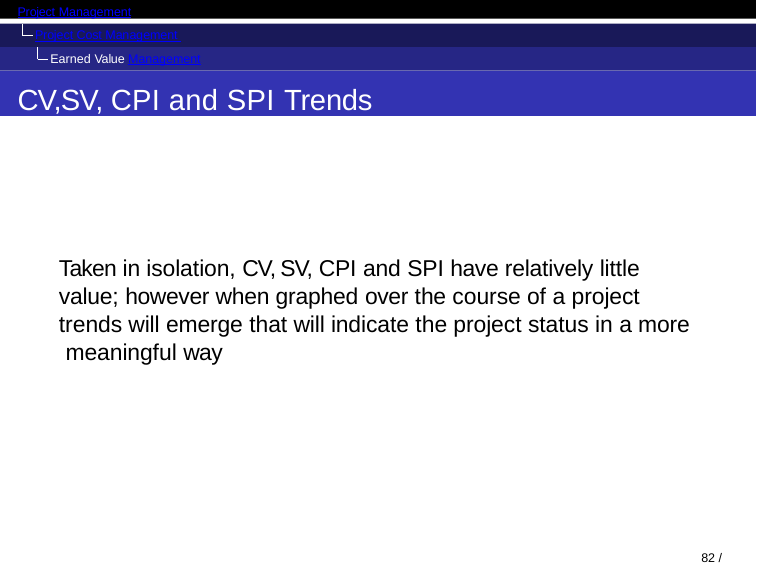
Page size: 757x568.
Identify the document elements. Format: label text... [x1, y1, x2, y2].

text_box CV,SV, CPI and SPI Trends [0, 70, 756, 116]
slide_number 82 / 128 [694, 548, 746, 568]
text_box [0, 47, 756, 70]
text_box [0, 23, 33, 47]
text_box Project Management [0, 0, 756, 19]
text_box [204, 23, 756, 47]
text_box Taken in isolation, CV, SV, CPI and SPI have relatively little value; however when graphed over the course of a project trends will emerge that will indicate the project status in a more meaningful way [56, 251, 693, 365]
text_box Project Cost Management Earned Value Management [33, 16, 204, 66]
